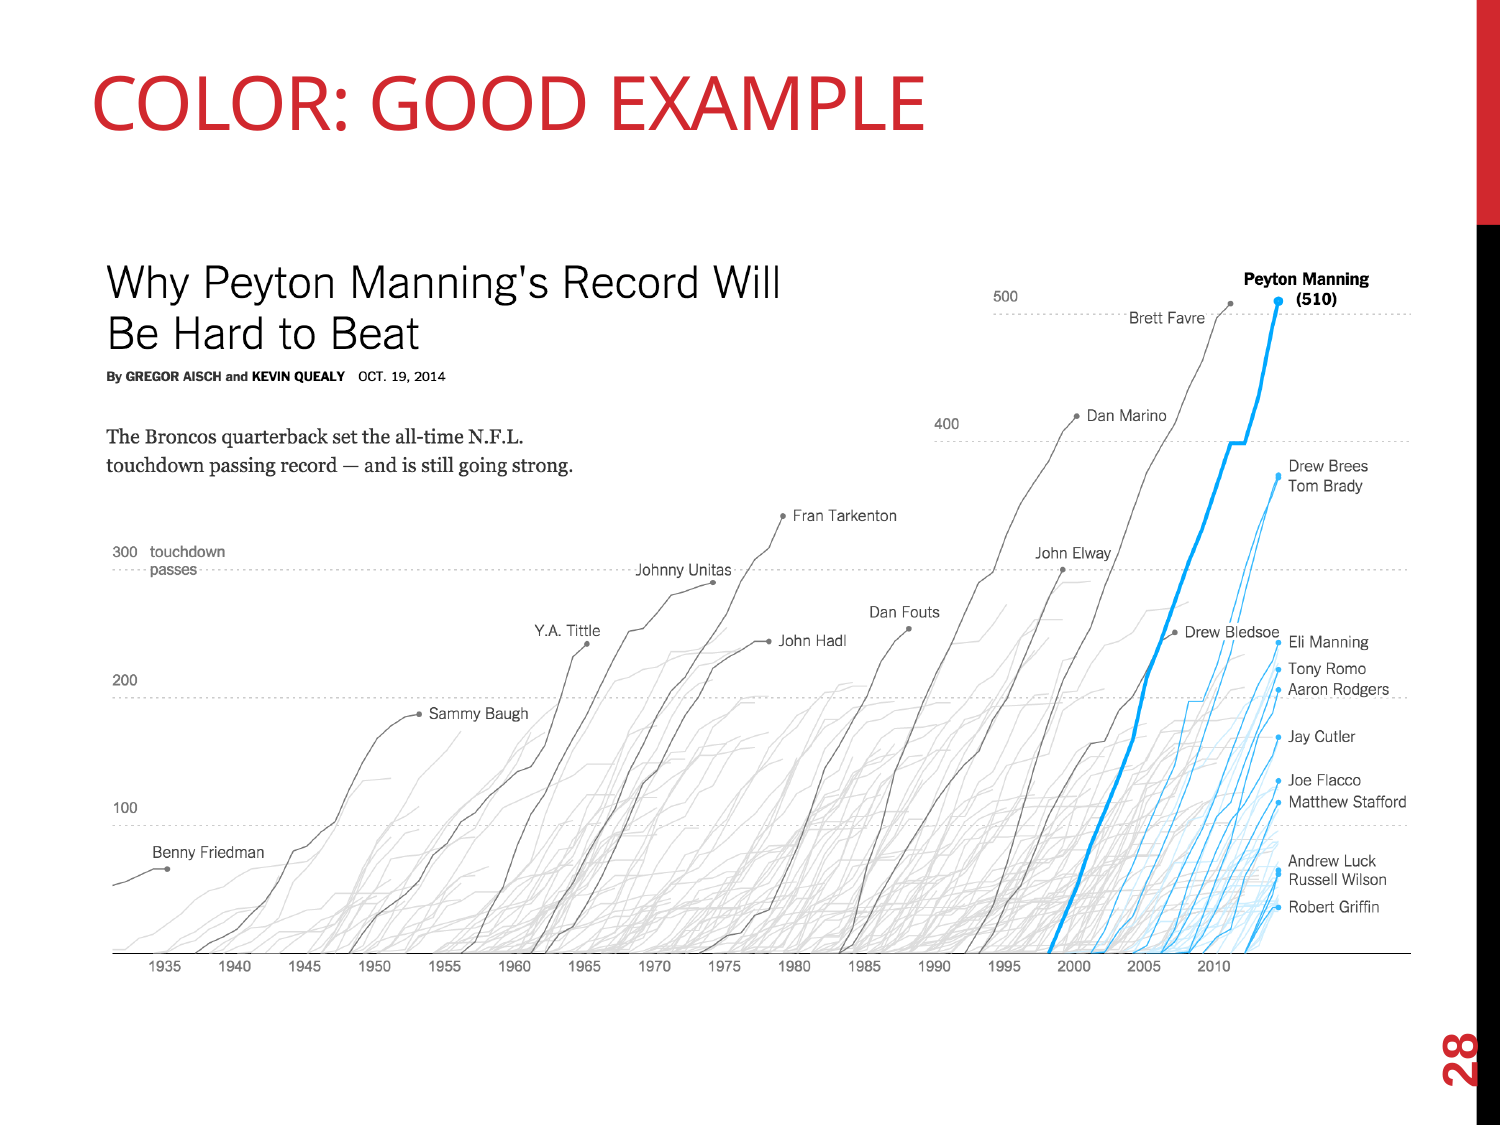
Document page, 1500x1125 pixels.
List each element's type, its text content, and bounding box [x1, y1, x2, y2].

slide_number 28 [1427, 887, 1488, 1104]
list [74, 223, 1429, 994]
title Color: good example [75, 19, 1428, 153]
